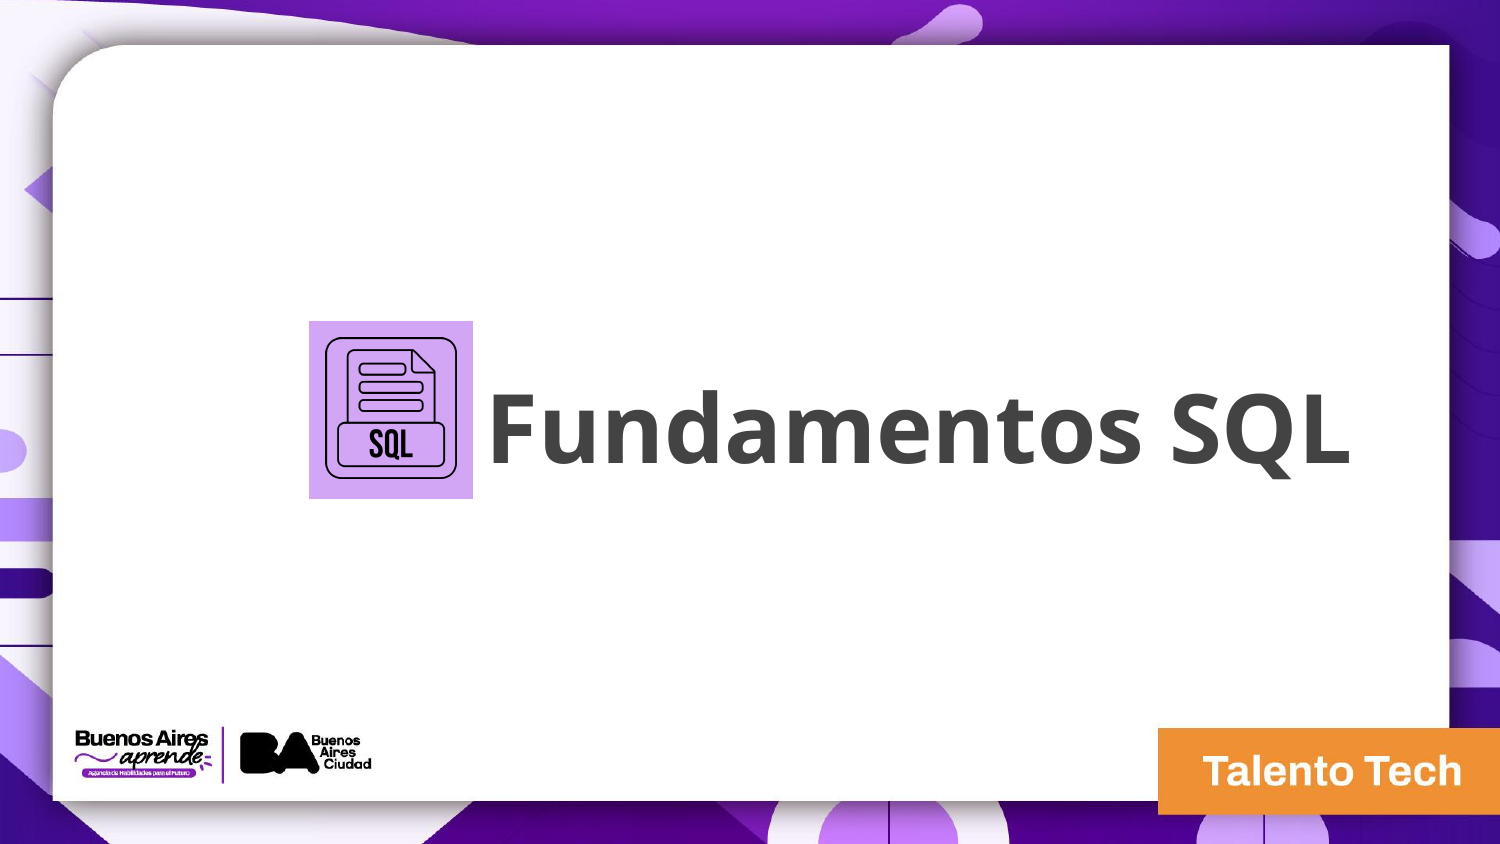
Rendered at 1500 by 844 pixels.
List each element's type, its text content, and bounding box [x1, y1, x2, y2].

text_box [309, 316, 473, 500]
text_box Fundamentos SQL [485, 346, 1481, 484]
text_box [0, 0, 1500, 844]
picture [325, 336, 457, 479]
